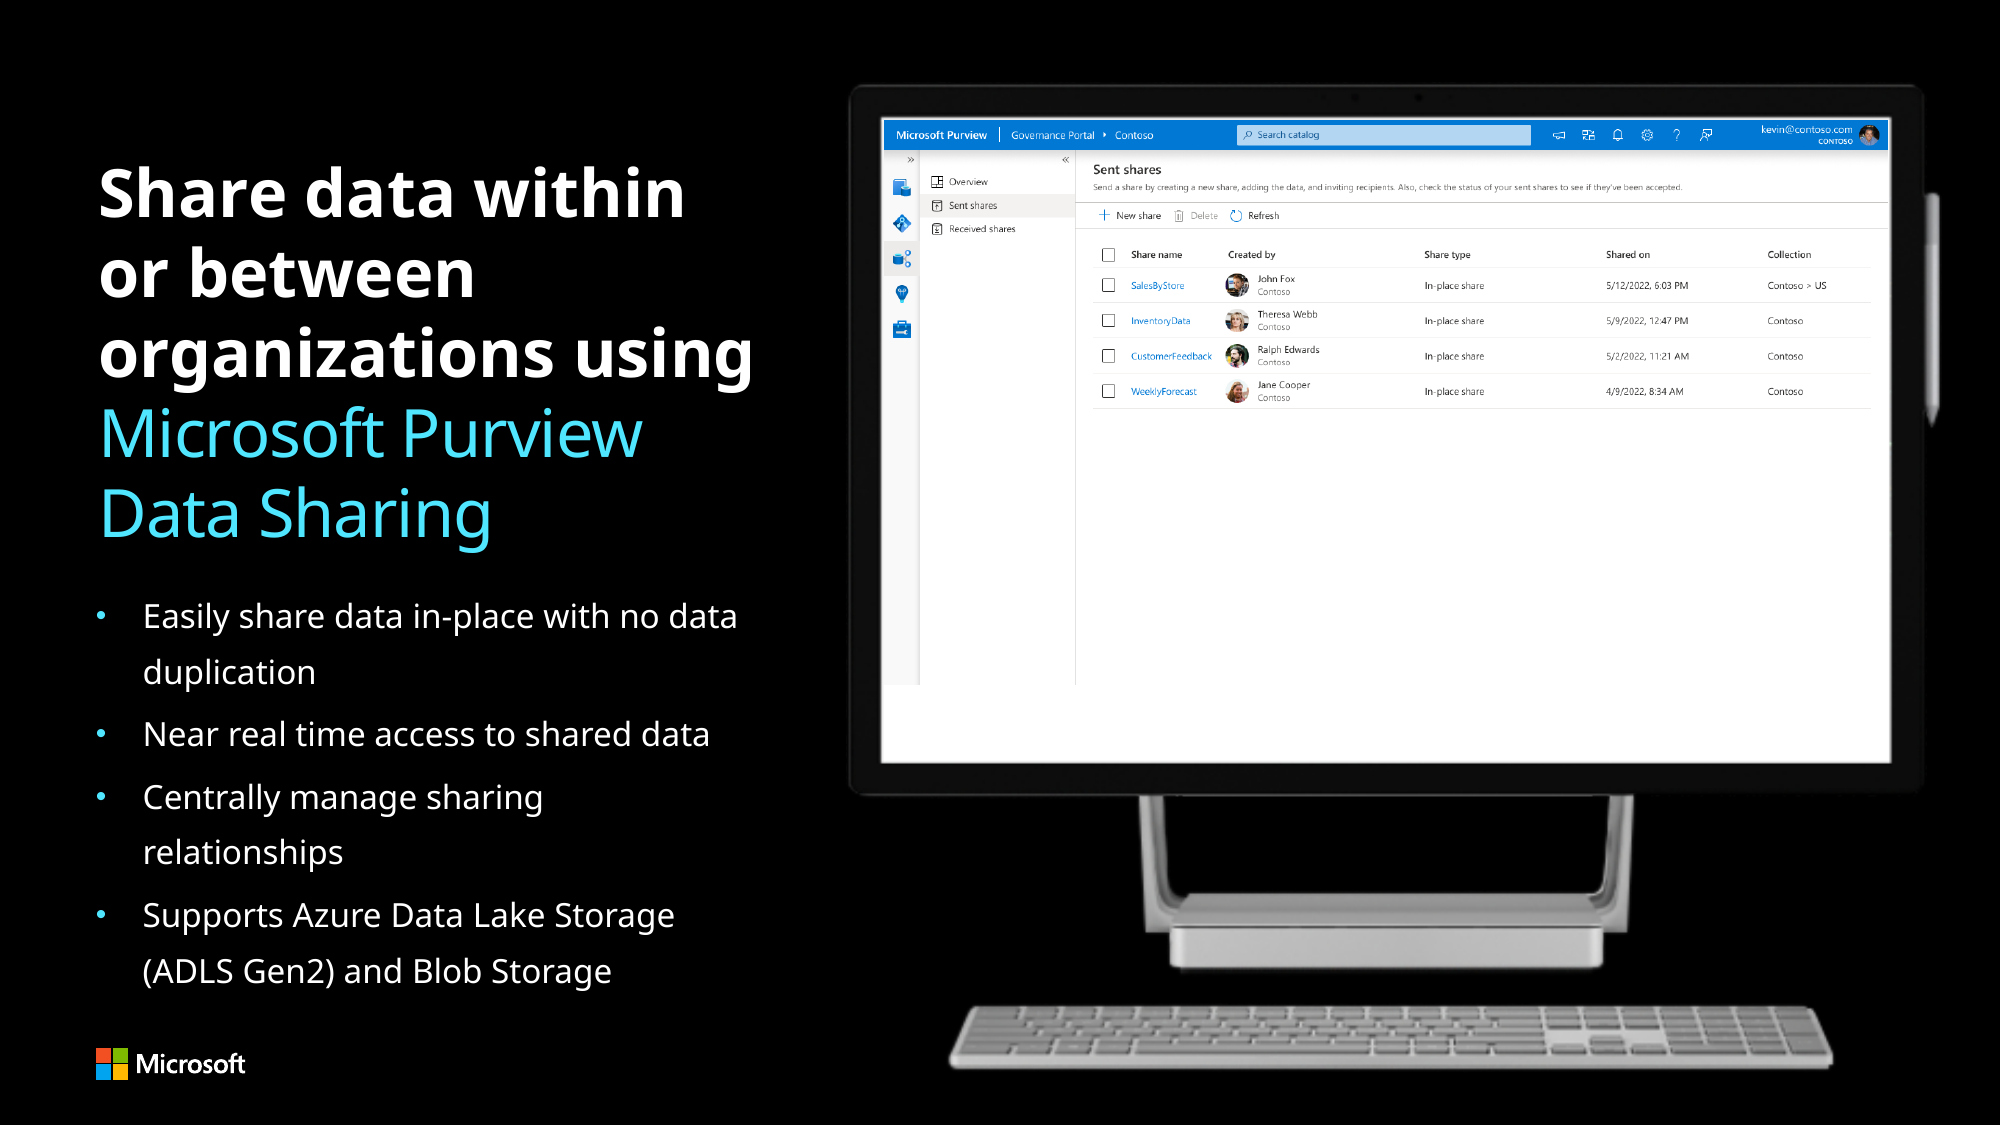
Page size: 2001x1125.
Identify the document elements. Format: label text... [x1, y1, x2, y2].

picture [673, 45, 2000, 1125]
list Easily share data in-place with no data duplication Near real time access to shared data Centrally manage sharing relationships Supports Azure Data Lake Storage (ADLS Gen2) and Blob Storage [95, 579, 673, 936]
title Share data within or between organizations using Microsoft Purview Data Sharing [98, 150, 673, 334]
picture [95, 1047, 250, 1080]
